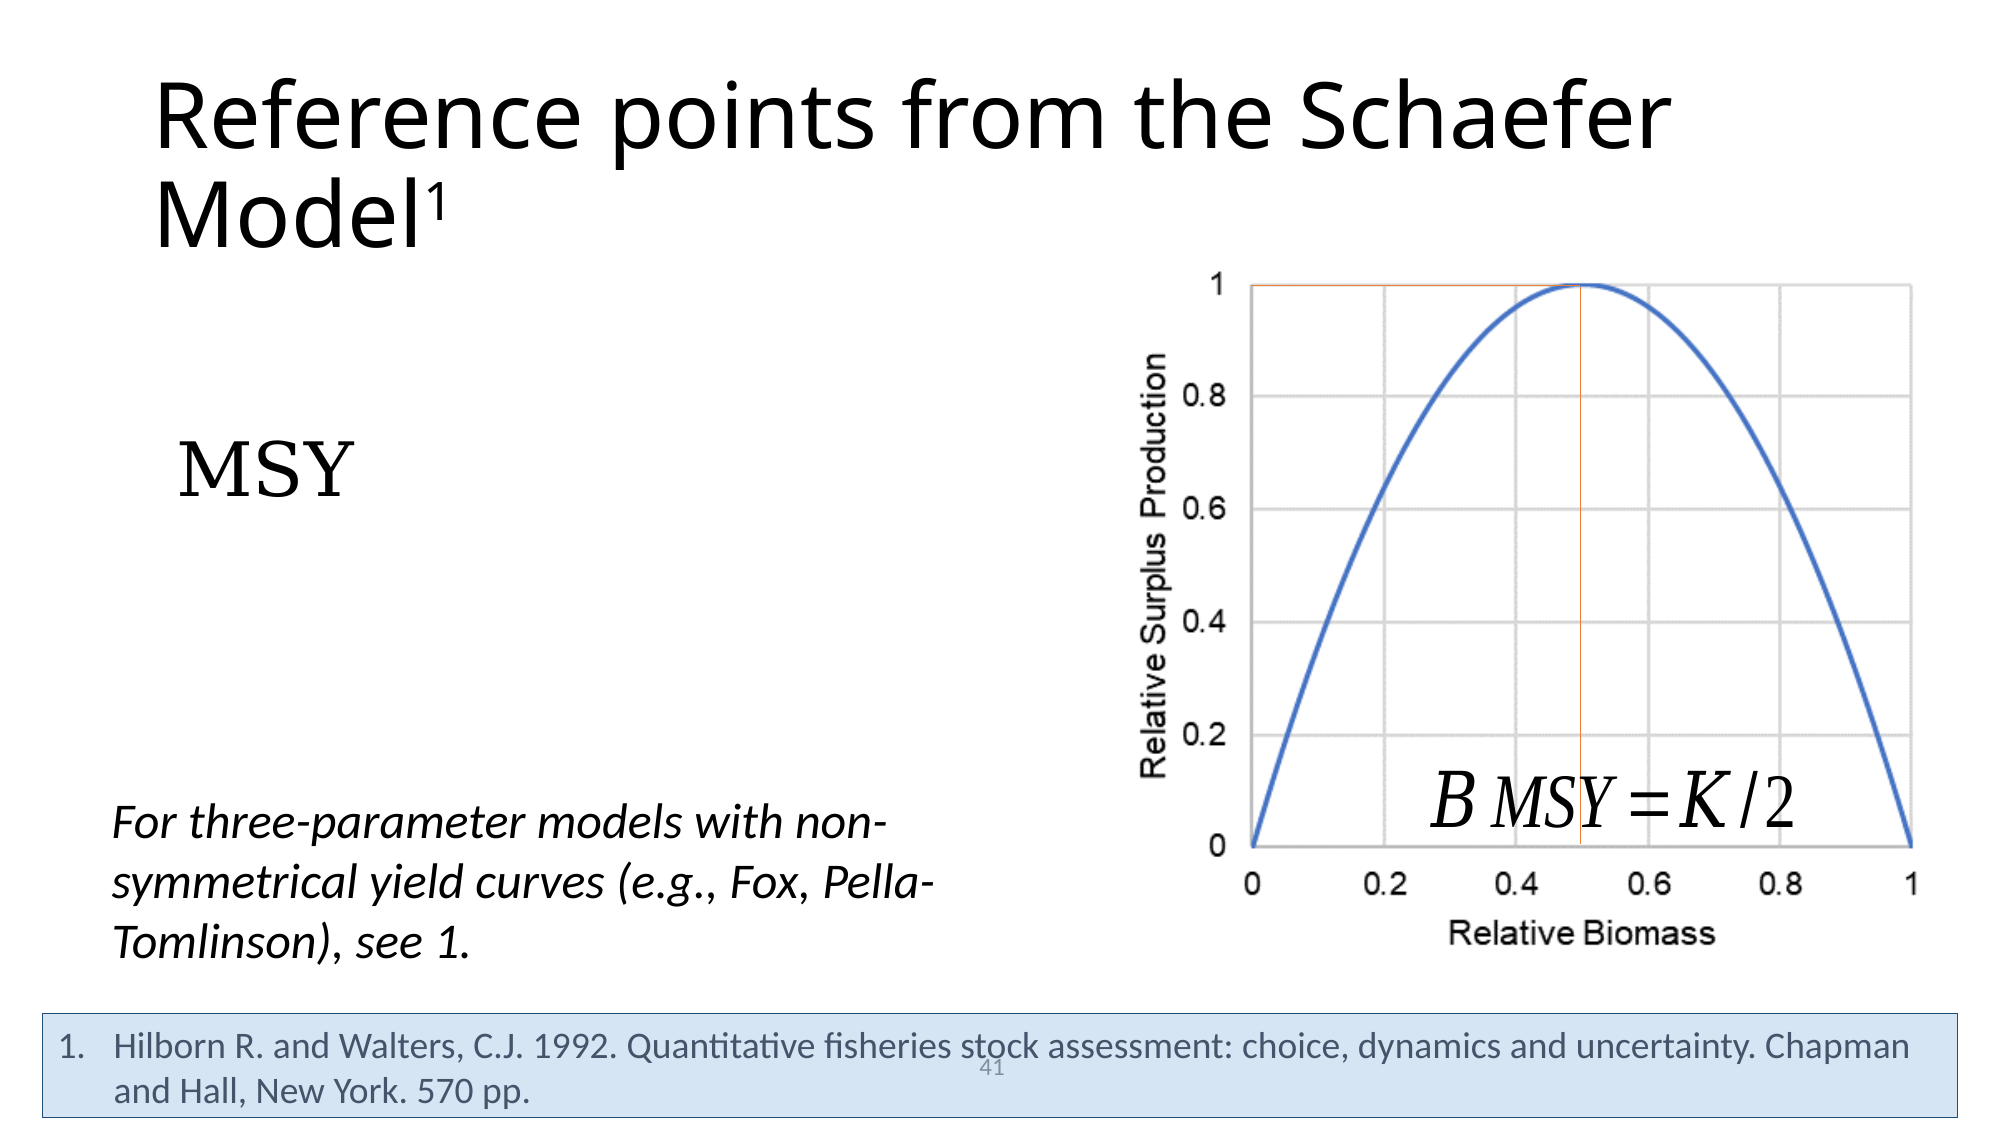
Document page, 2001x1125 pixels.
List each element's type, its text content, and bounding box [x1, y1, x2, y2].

text_box For three-parameter models with non-symmetrical yield curves (e.g., Fox, Pella-Tomlinson), see 1. [96, 780, 1008, 976]
slide_number 41 [767, 1035, 1218, 1096]
picture [1089, 247, 1958, 995]
title Reference points from the Schaefer Model1 [137, 59, 1915, 278]
text_box Hilborn R. and Walters, C.J. 1992. Quantitative fisheries stock assessment: choice, dynamics and uncertainty. Chapman and Hall, New York. 570 pp. [42, 1013, 1958, 1118]
